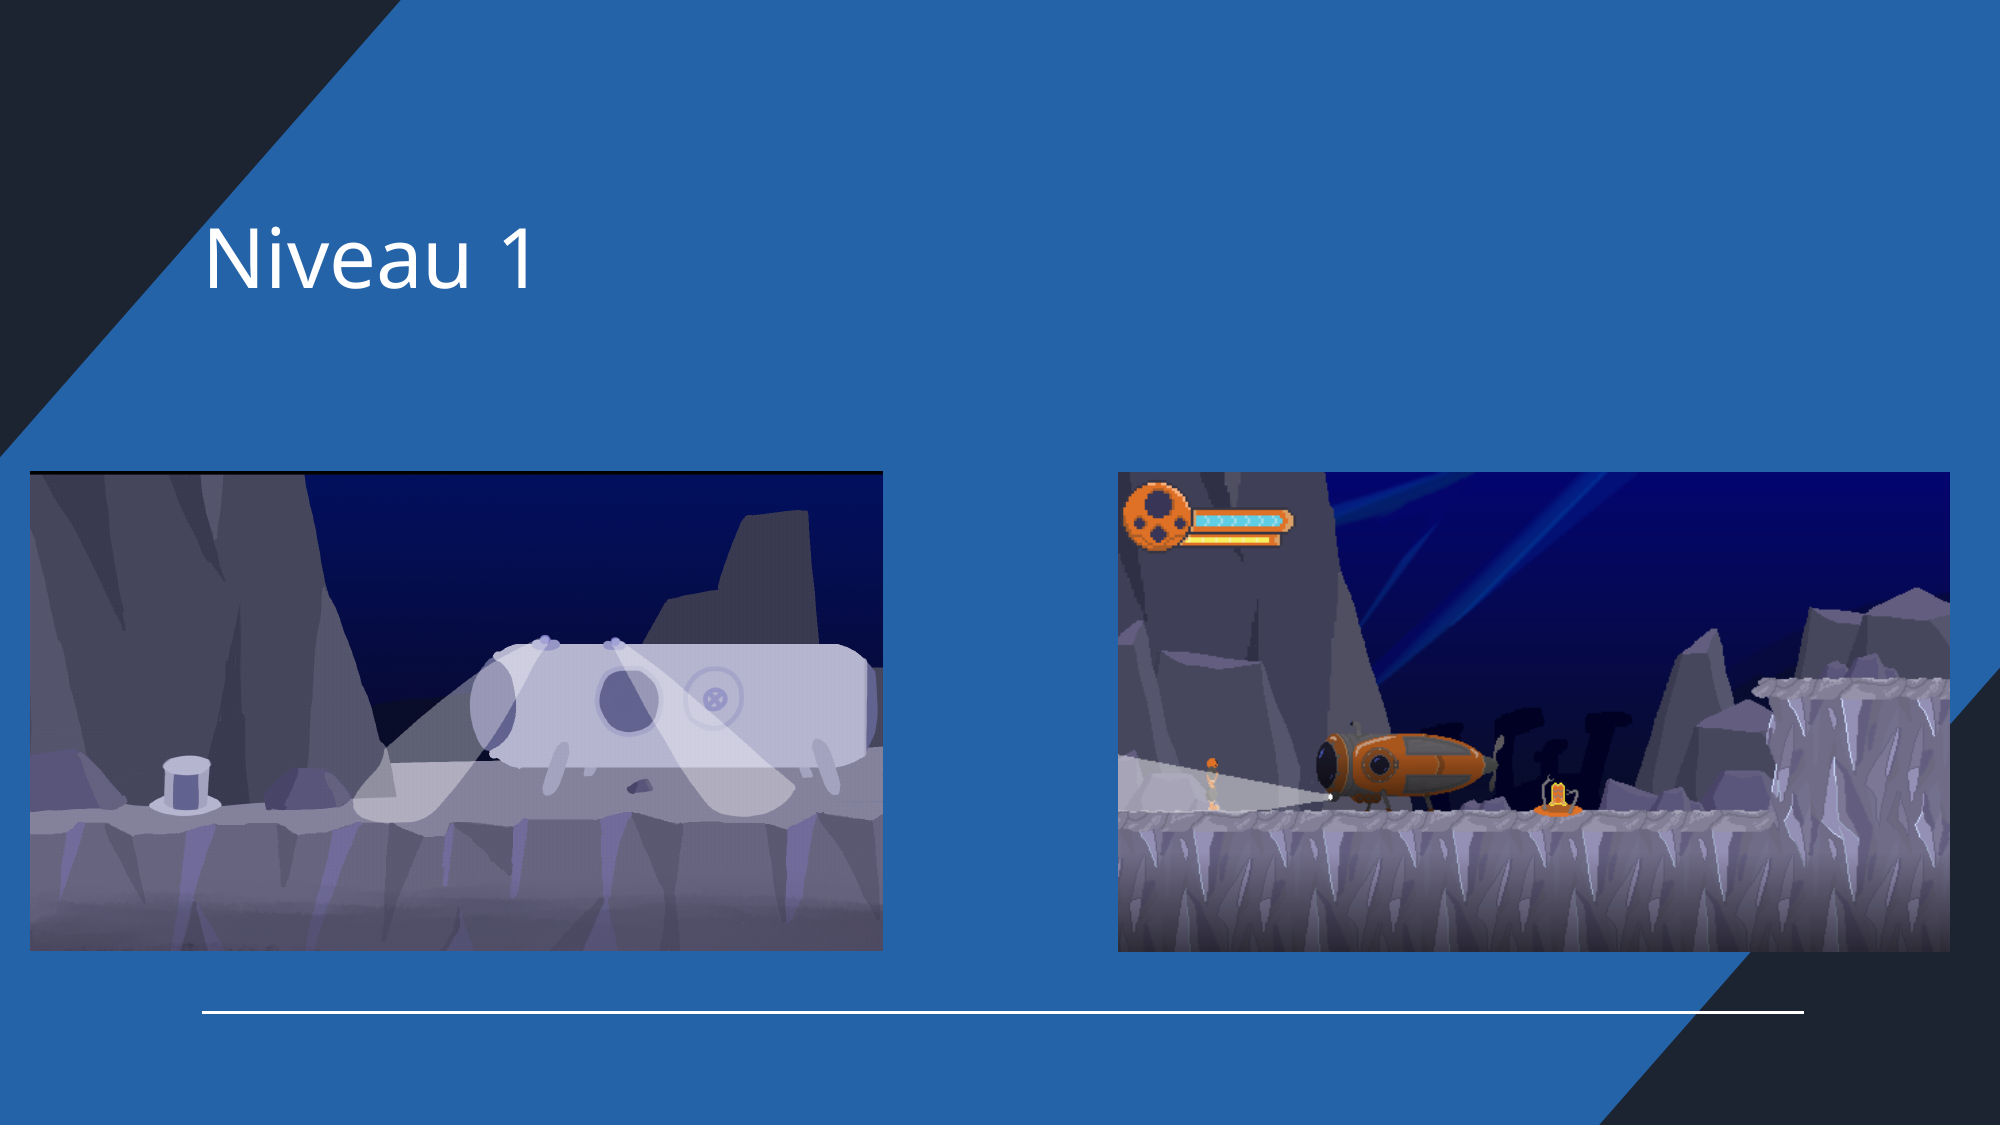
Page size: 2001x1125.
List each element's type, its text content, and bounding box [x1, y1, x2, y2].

picture [1118, 472, 1950, 952]
title Niveau 1 [187, 143, 1813, 367]
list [30, 471, 883, 951]
